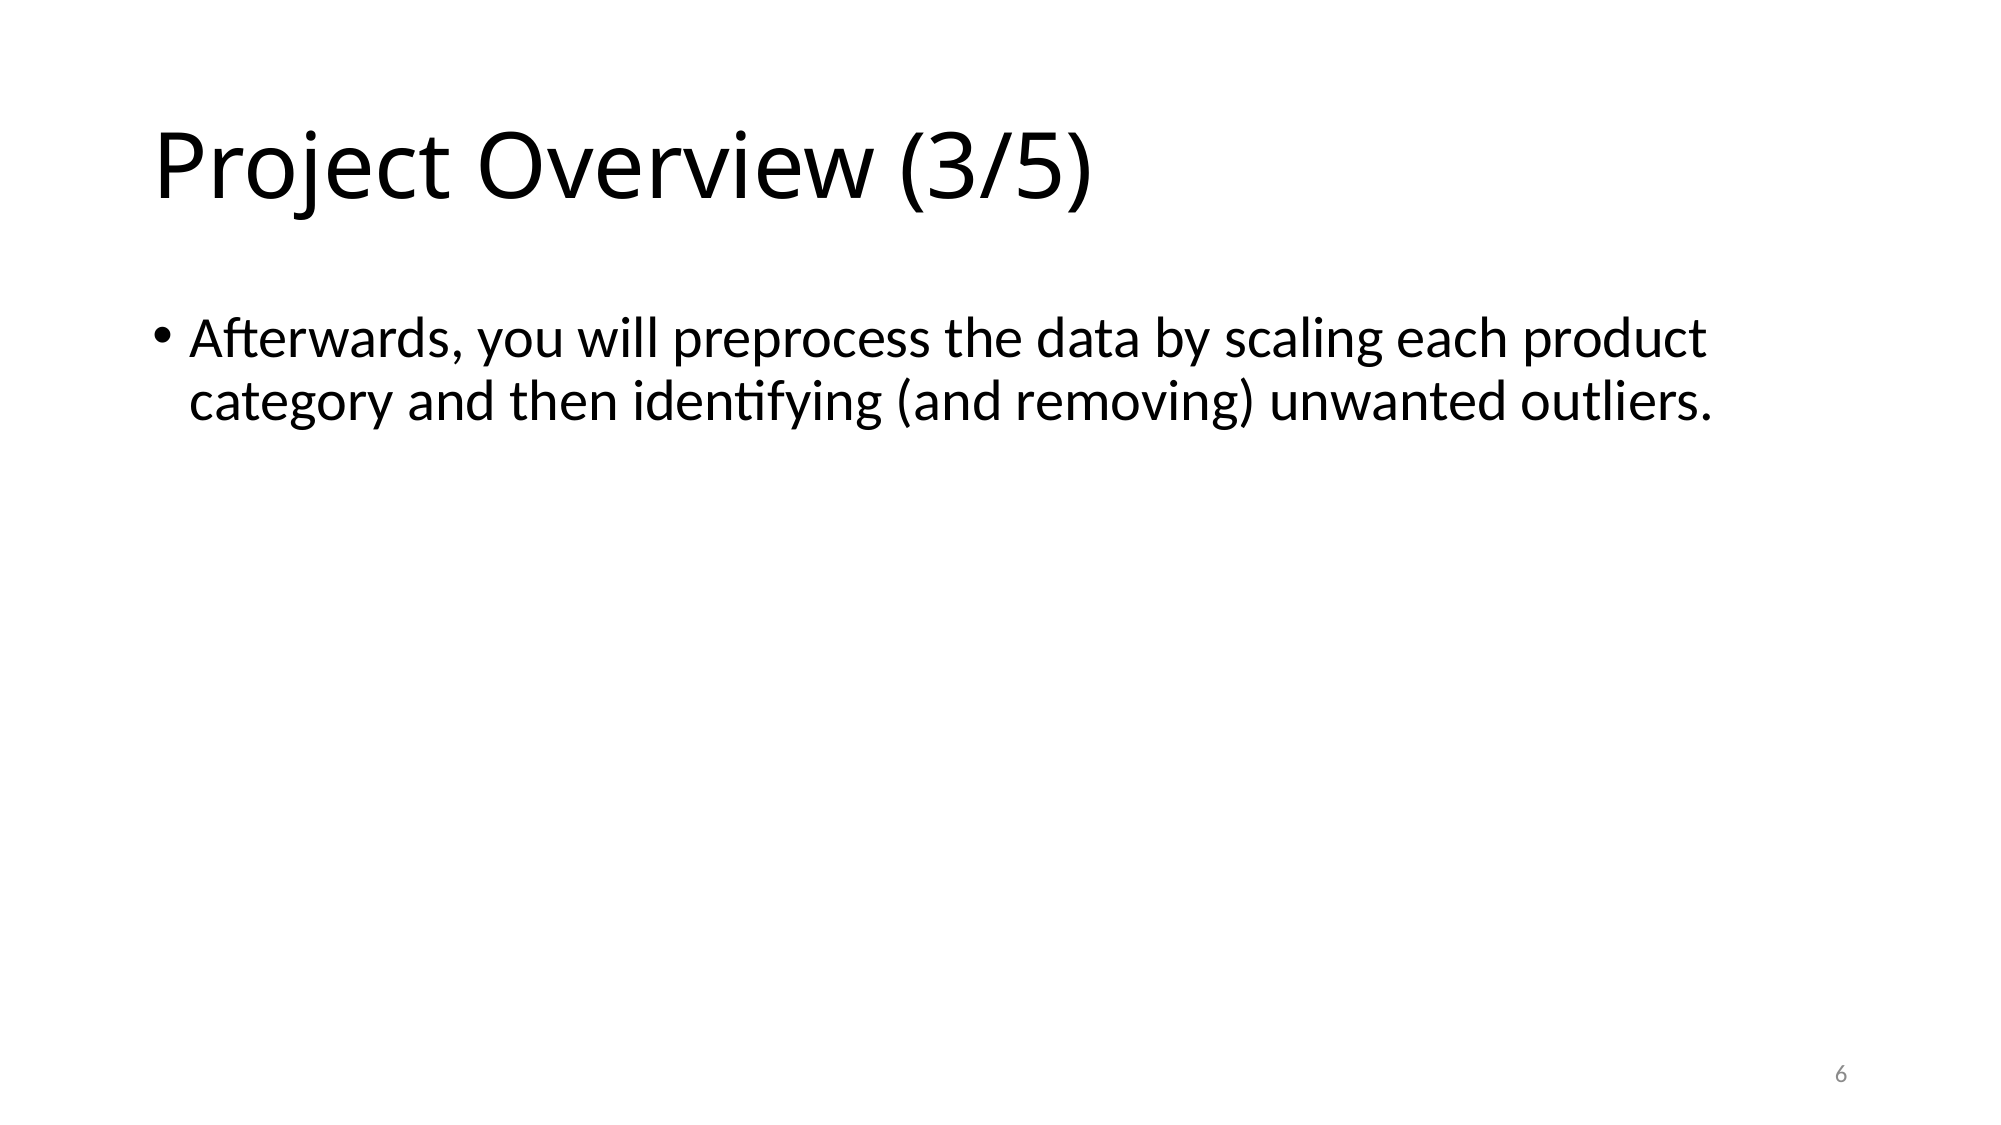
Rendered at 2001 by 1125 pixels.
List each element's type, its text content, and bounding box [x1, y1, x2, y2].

title Project Overview (3/5) [137, 59, 1863, 278]
list Afterwards, you will preprocess the data by scaling each product category and then identifying (and removing) unwanted outliers. [137, 299, 1863, 1014]
slide_number 6 [1412, 1042, 1863, 1103]
